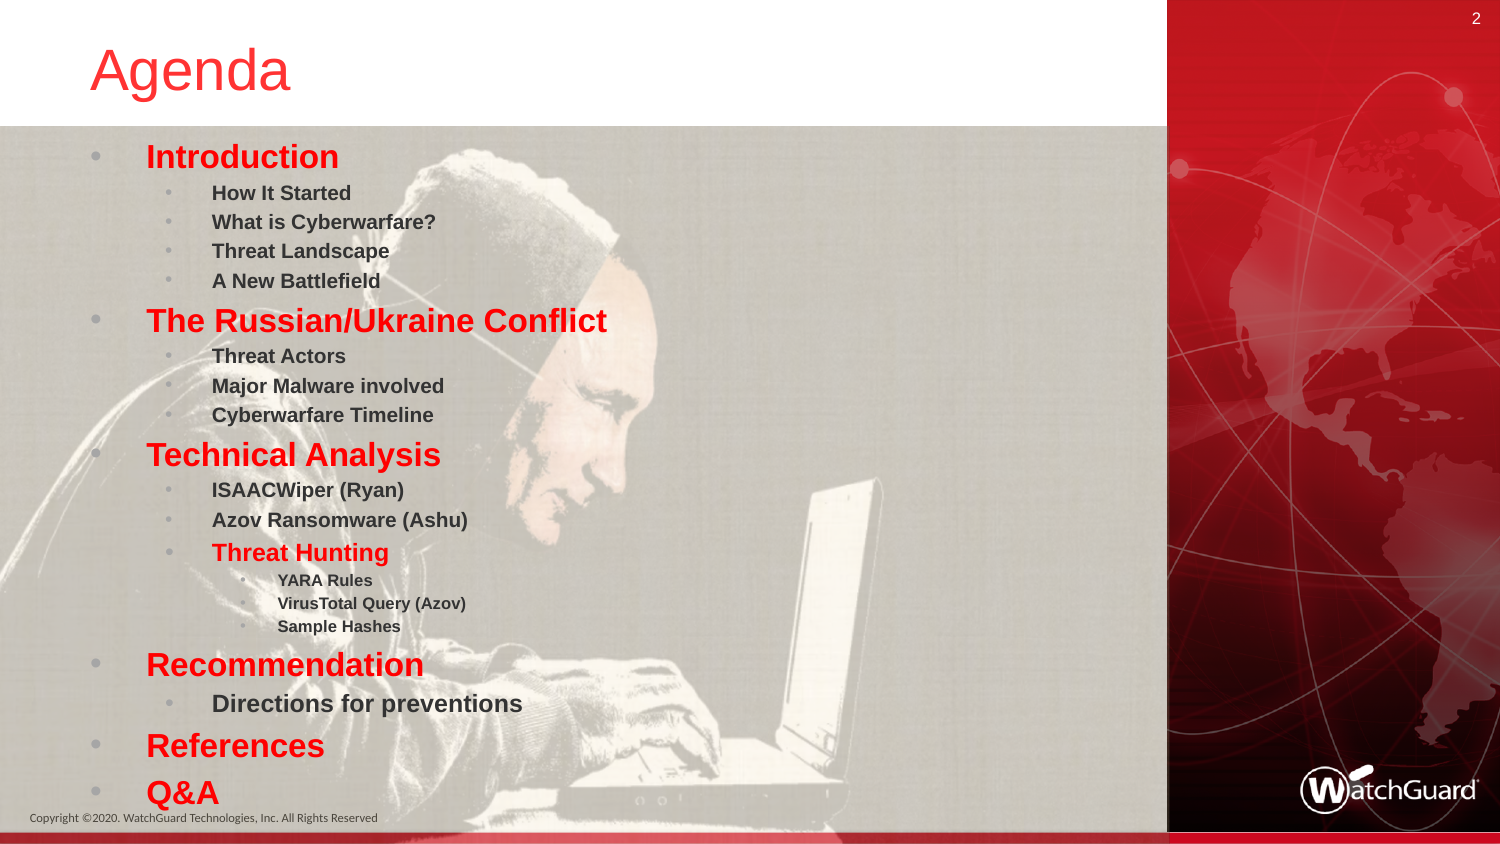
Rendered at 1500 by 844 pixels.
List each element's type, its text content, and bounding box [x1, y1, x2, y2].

title Agenda [75, 25, 1021, 109]
picture [0, 0, 1500, 844]
slide_number 2 [1398, 0, 1497, 40]
